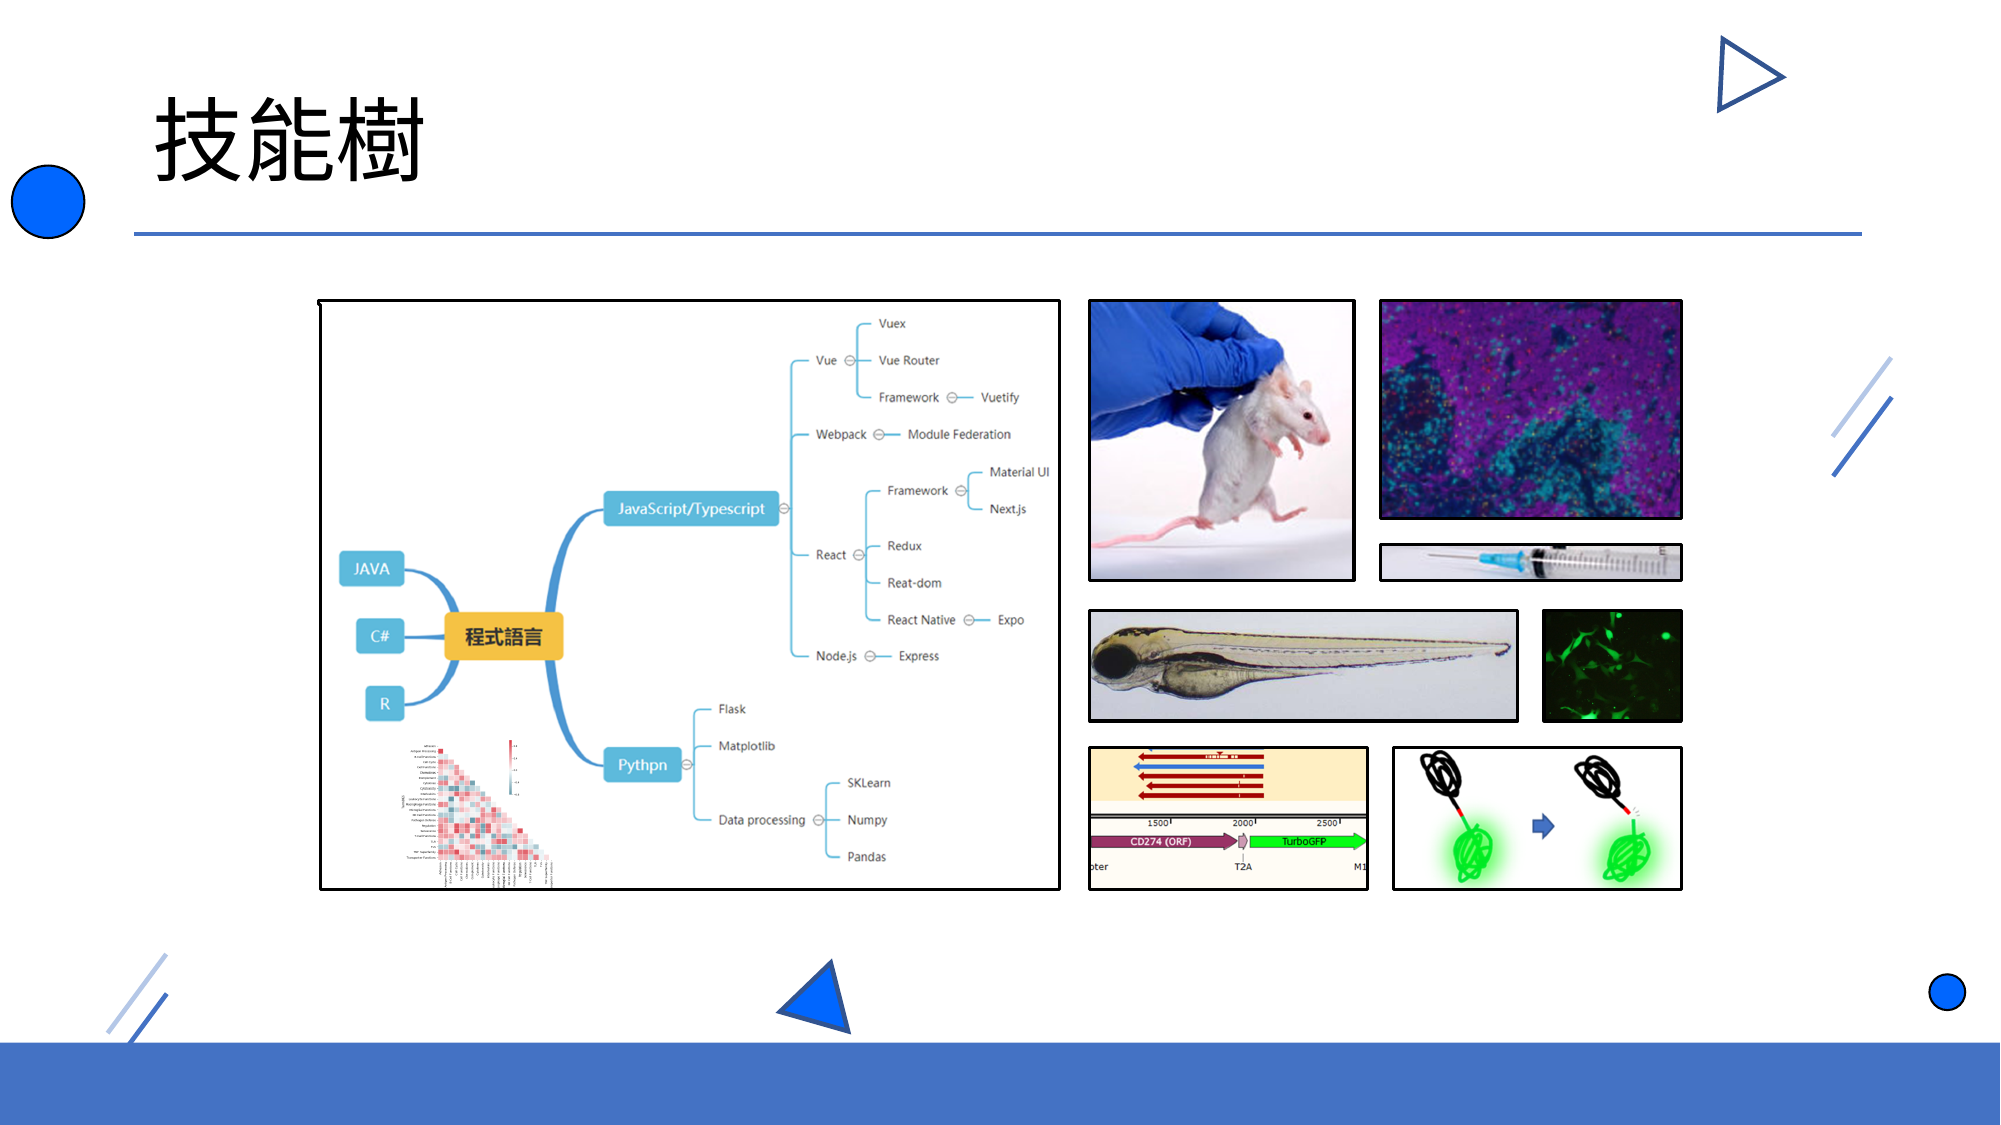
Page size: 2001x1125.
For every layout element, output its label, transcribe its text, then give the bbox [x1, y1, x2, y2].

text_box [318, 300, 1682, 890]
title 技能樹 [137, 59, 1863, 231]
